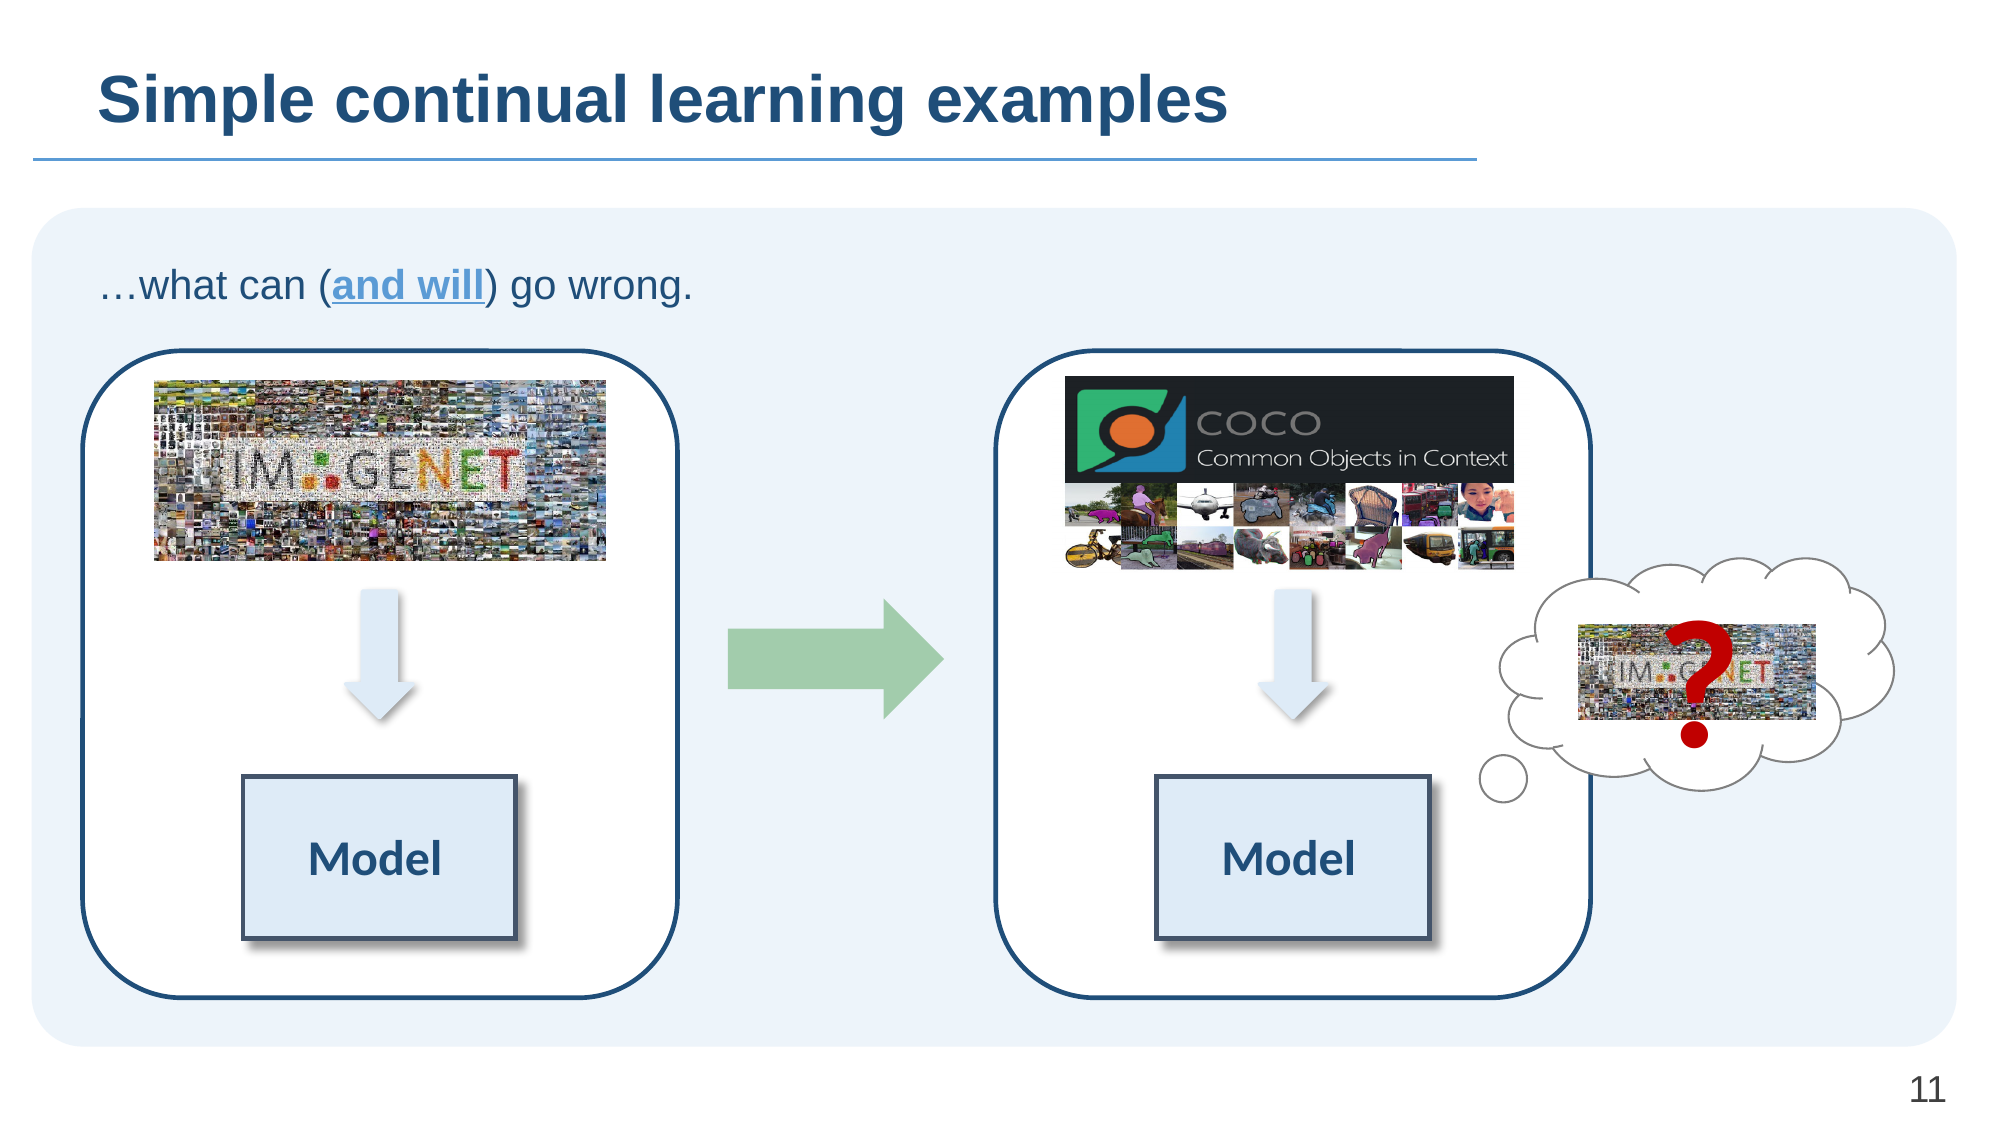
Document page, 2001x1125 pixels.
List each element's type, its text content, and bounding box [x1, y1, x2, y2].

title Simple continual learning examples [82, 58, 1808, 169]
text_box [994, 349, 1592, 999]
picture [154, 380, 606, 561]
text_box ? [1641, 556, 1757, 624]
text_box [242, 776, 517, 940]
text_box [1478, 754, 1529, 804]
text_box [1498, 571, 1641, 778]
text_box [345, 591, 414, 718]
picture [1052, 376, 1530, 573]
text_box [1259, 591, 1327, 718]
text_box [81, 349, 679, 999]
picture [1578, 624, 1816, 720]
text_box Model [1203, 818, 1375, 894]
text_box Model [289, 818, 461, 894]
text_box [1757, 557, 1896, 765]
text_box [1156, 776, 1430, 940]
subtitle …what can (and will) go wrong. [82, 250, 1867, 910]
text_box [726, 595, 946, 722]
text_box ? [1641, 720, 1757, 792]
slide_number 11 [1893, 1057, 1974, 1094]
